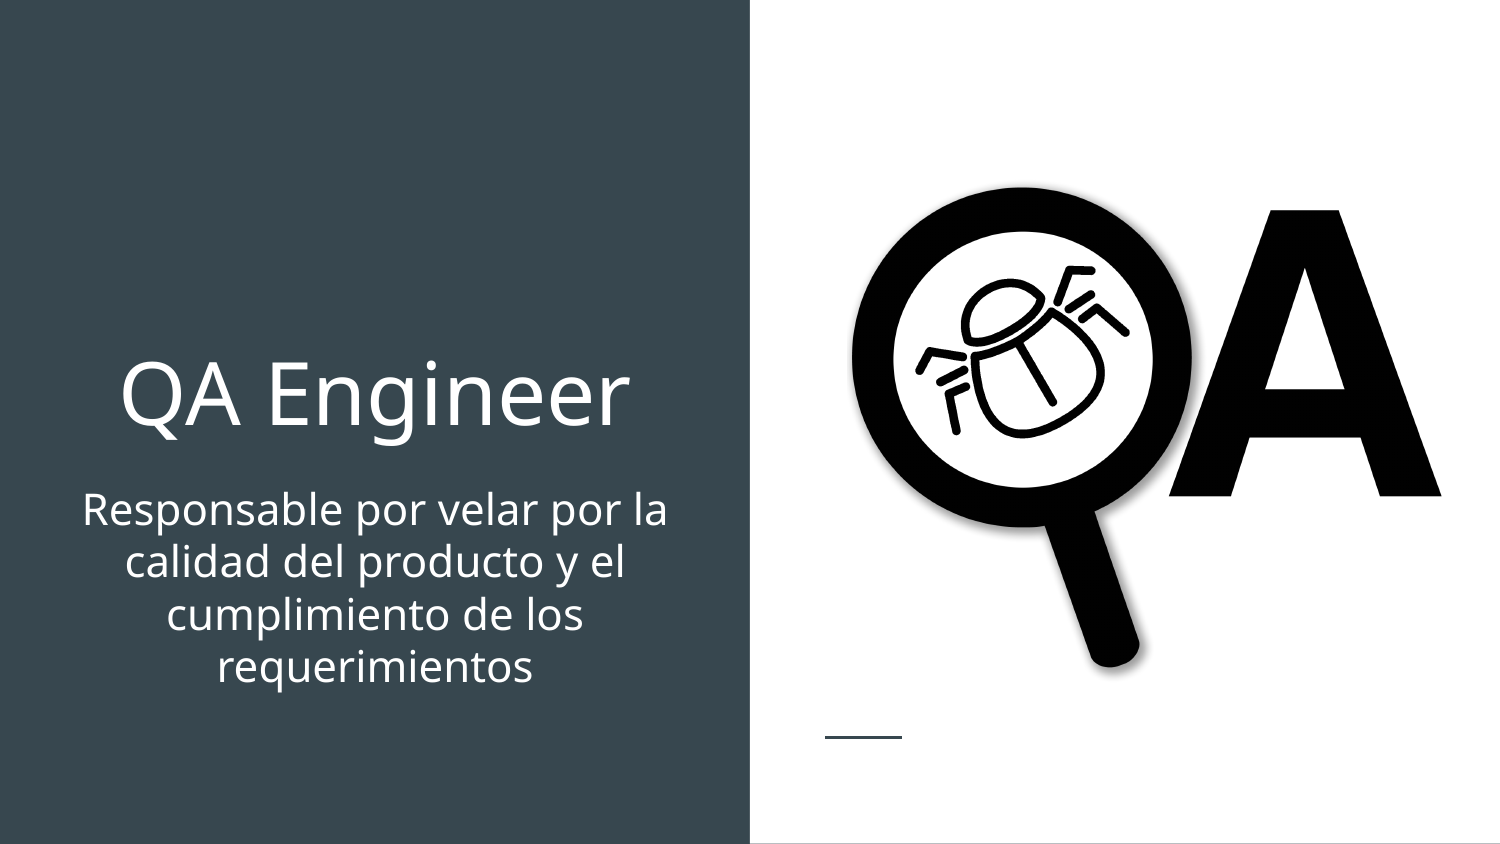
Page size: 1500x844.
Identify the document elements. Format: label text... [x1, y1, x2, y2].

picture [846, 154, 1443, 690]
title QA Engineer [43, 177, 708, 458]
subtitle Responsable por velar por la calidad del producto y el cumplimiento de los requerimientos [43, 466, 708, 688]
